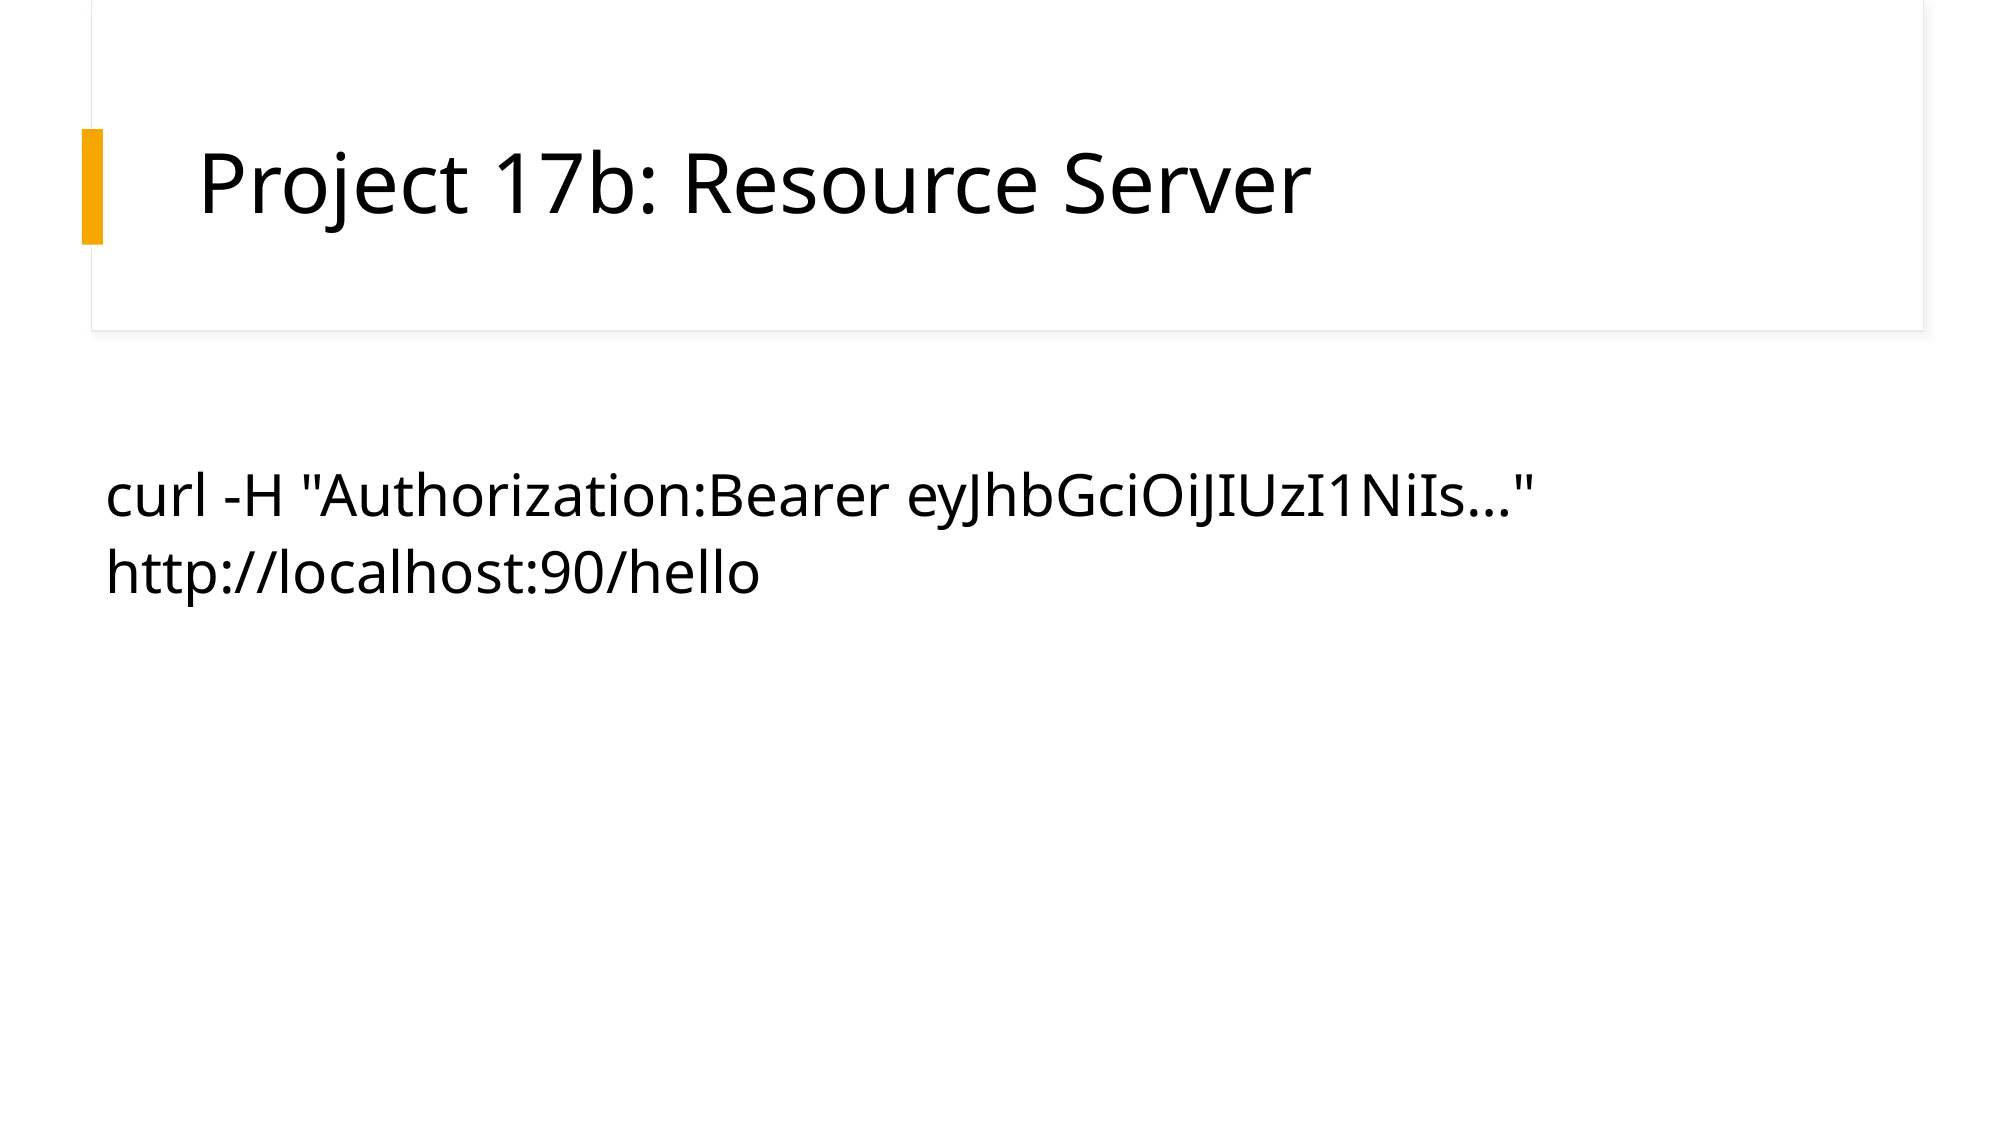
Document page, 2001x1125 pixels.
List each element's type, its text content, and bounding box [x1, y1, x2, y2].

list curl -H "Authorization:Bearer eyJhbGciOiJIUzI1NiIs…" http://localhost:90/hello [90, 443, 1851, 1065]
title Project 17b: Resource Server [183, 90, 1851, 284]
